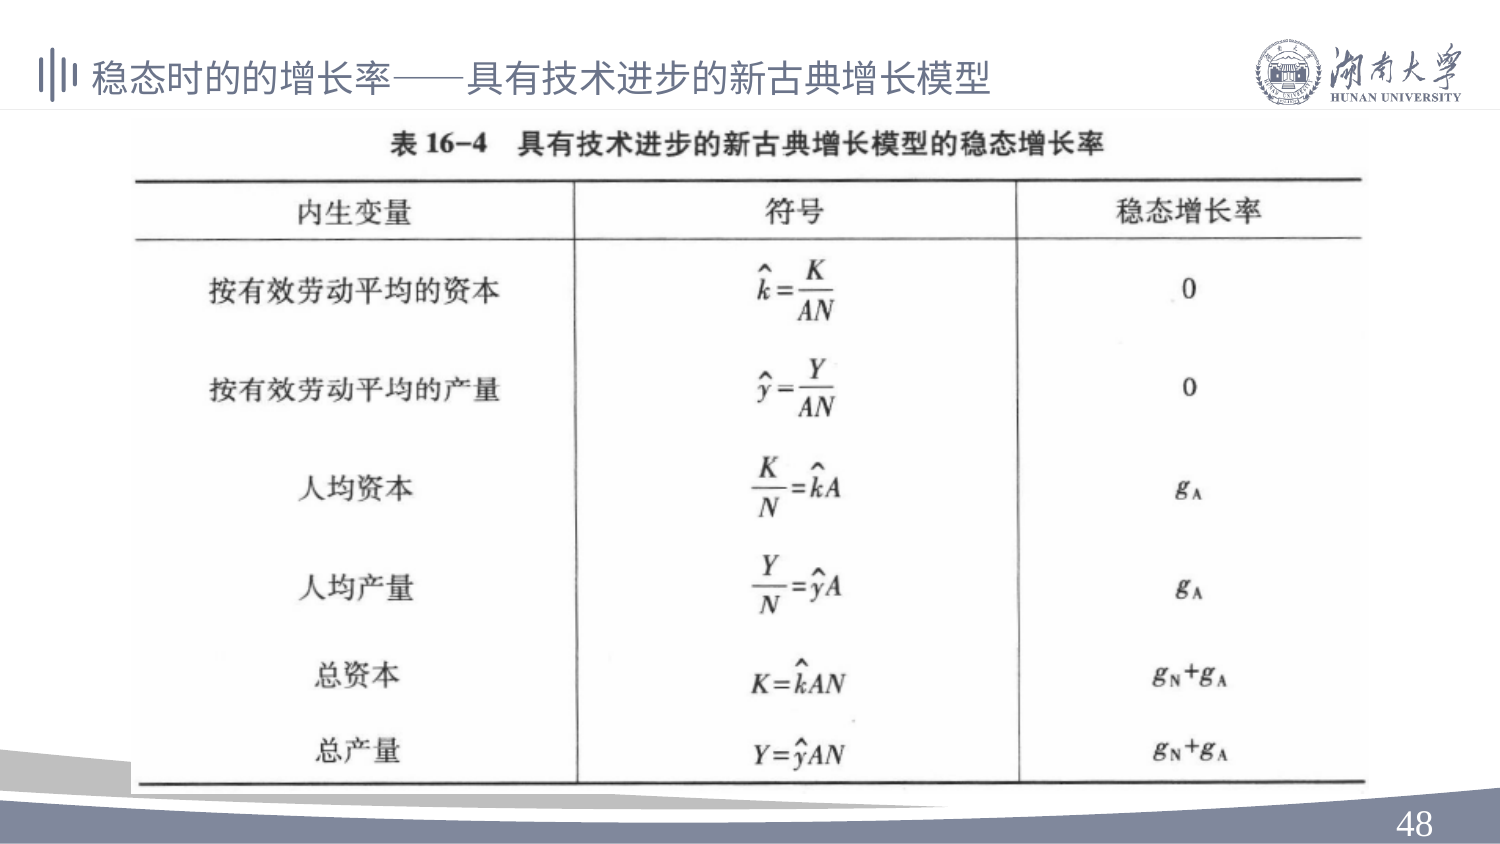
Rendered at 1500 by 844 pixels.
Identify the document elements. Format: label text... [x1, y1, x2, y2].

picture [1249, 33, 1465, 109]
text_box 稳态时的的增长率——具有技术进步的新古典增长模型 [78, 47, 1175, 108]
picture [131, 117, 1369, 794]
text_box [39, 47, 78, 103]
